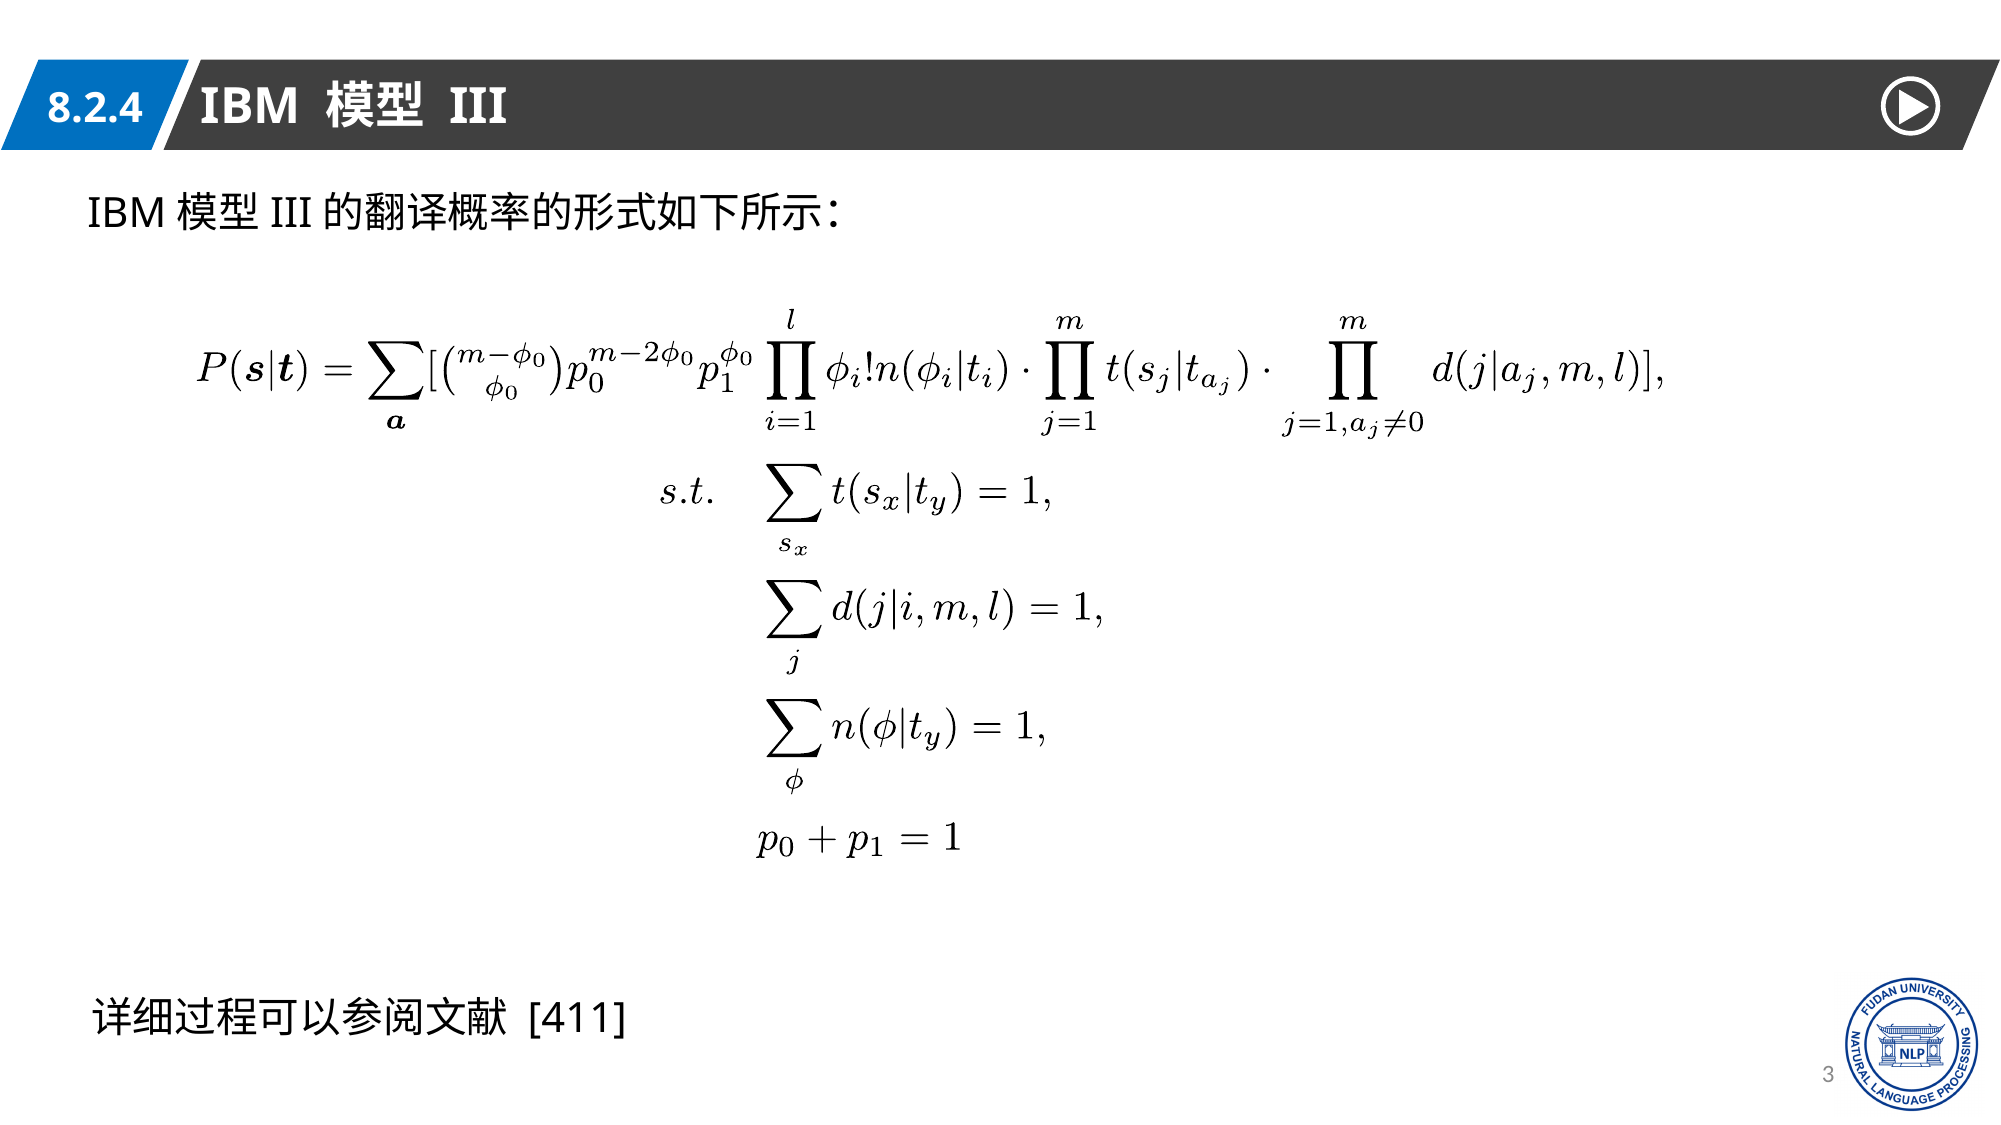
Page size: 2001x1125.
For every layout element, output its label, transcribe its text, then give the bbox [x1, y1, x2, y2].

text_box 8.2.4 [26, 73, 164, 138]
text_box 详细过程可以参阅文献 [411] [76, 982, 1076, 1048]
text_box [32, 59, 189, 120]
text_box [1883, 78, 1939, 134]
text_box [163, 59, 2000, 150]
picture [1834, 972, 1985, 1117]
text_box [196, 308, 1663, 858]
slide_number 30 [1412, 1042, 1863, 1103]
text_box [1, 89, 157, 150]
text_box IBM模型III的翻译概率的形式如下所示： [72, 163, 1900, 244]
text_box IBM 模型 III [185, 66, 523, 142]
